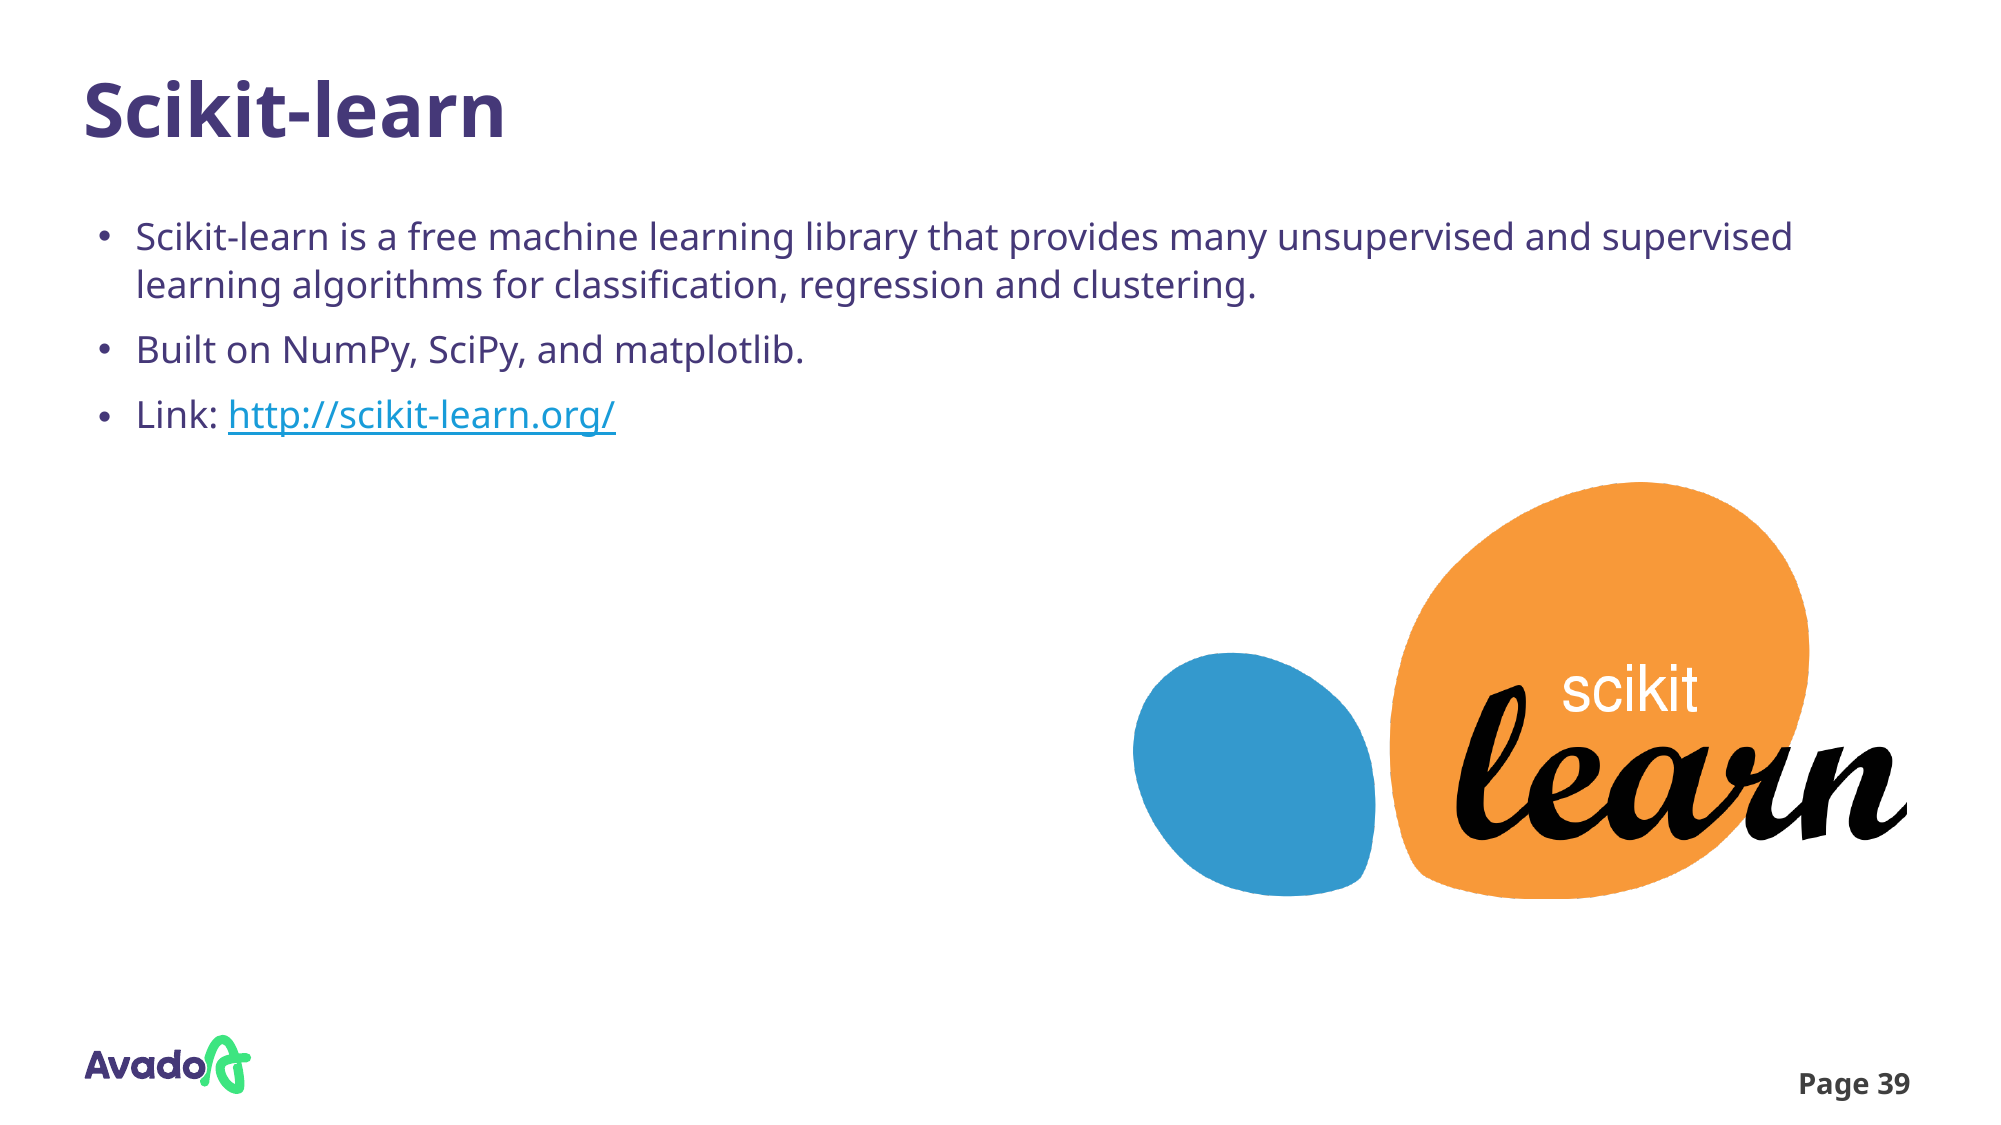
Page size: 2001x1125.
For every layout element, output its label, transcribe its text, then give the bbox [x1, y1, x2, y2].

picture [1133, 482, 1907, 899]
text_box Scikit-learn is a free machine learning library that provides many unsupervised and supervised learning algorithms for classification, regression and clustering. Built on NumPy, SciPy, and matplotlib. Link: http://scikit-learn.org/ [83, 202, 1884, 1040]
title Scikit-learn [83, 62, 1884, 163]
text_box Page 39 [1783, 1057, 2000, 1125]
